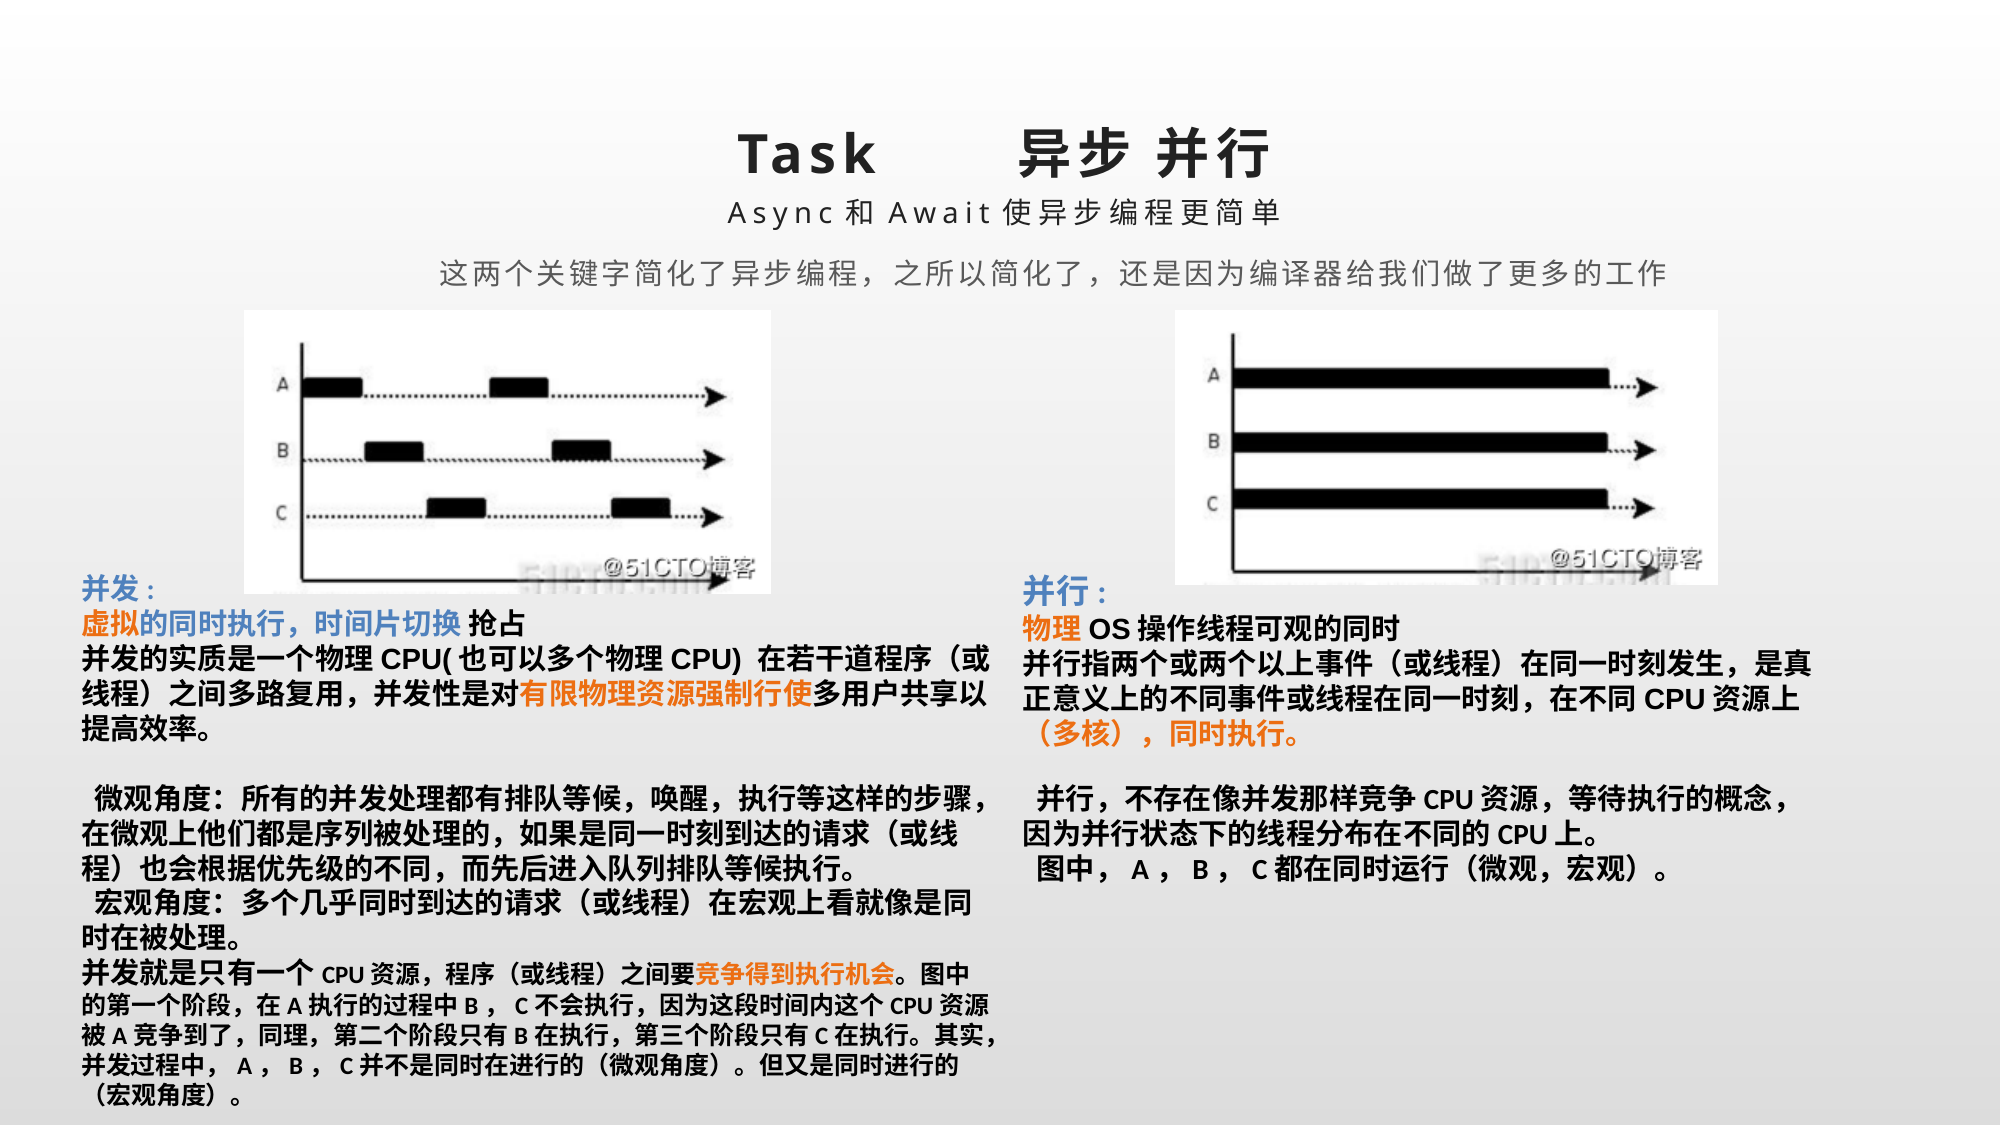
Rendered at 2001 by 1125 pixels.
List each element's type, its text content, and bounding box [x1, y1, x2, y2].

text_box 并发: 虚拟的同时执行，时间片切换 抢占 并发的实质是一个物理CPU(也可以多个物理CPU) 在若干道程序（或线程）之间多路复用，并发性是对有限物理资源强制行使多用户共享以提高效率。 微观角度：所有的并发处理都有排队等候，唤醒，执行等这样的步骤，在微观上他们都是序列被处理的，如果是同一时刻到达的请求（或线程）也会根据优先级的不同，而先后进入队列排队等候执行。 宏观角度：多个几乎同时到达的请求（或线程）在宏观上看就像是同时在被处理。 并发就是只有一个CPU资源，程序（或线程）之间要竞争得到执行机会。图中的第一个阶段，在A执行的过程中B，C不会执行，因为这段时间内这个CPU资源被A竞争到了，同理，第二个阶段只有B在执行，第三个阶段只有C在执行。其实，并发过程中，A，B，C并不是同时在进行的（微观角度）。但又是同时进行的（宏观角度）。 [66, 562, 1009, 1117]
picture [1175, 310, 1718, 585]
text_box 这两个关键字简化了异步编程，之所以简化了，还是因为编译器给我们做了更多的工作 [420, 240, 1687, 337]
picture [244, 310, 771, 594]
text_box Async和Await使异步编程更简单 [77, 187, 1932, 239]
text_box Task 异步 并行 [77, 98, 1932, 185]
text_box 并行: 物理OS操作线程可观的同时 并行指两个或两个以上事件（或线程）在同一时刻发生，是真正意义上的不同事件或线程在同一时刻，在不同CPU资源上（多核），同时执行。 并行，不存在像并发那样竞争CPU资源，等待执行的概念，因为并行状态下的线程分布在不同的CPU上。 图中，A，B，C都在同时运行（微观，宏观）。 [1009, 562, 1842, 893]
